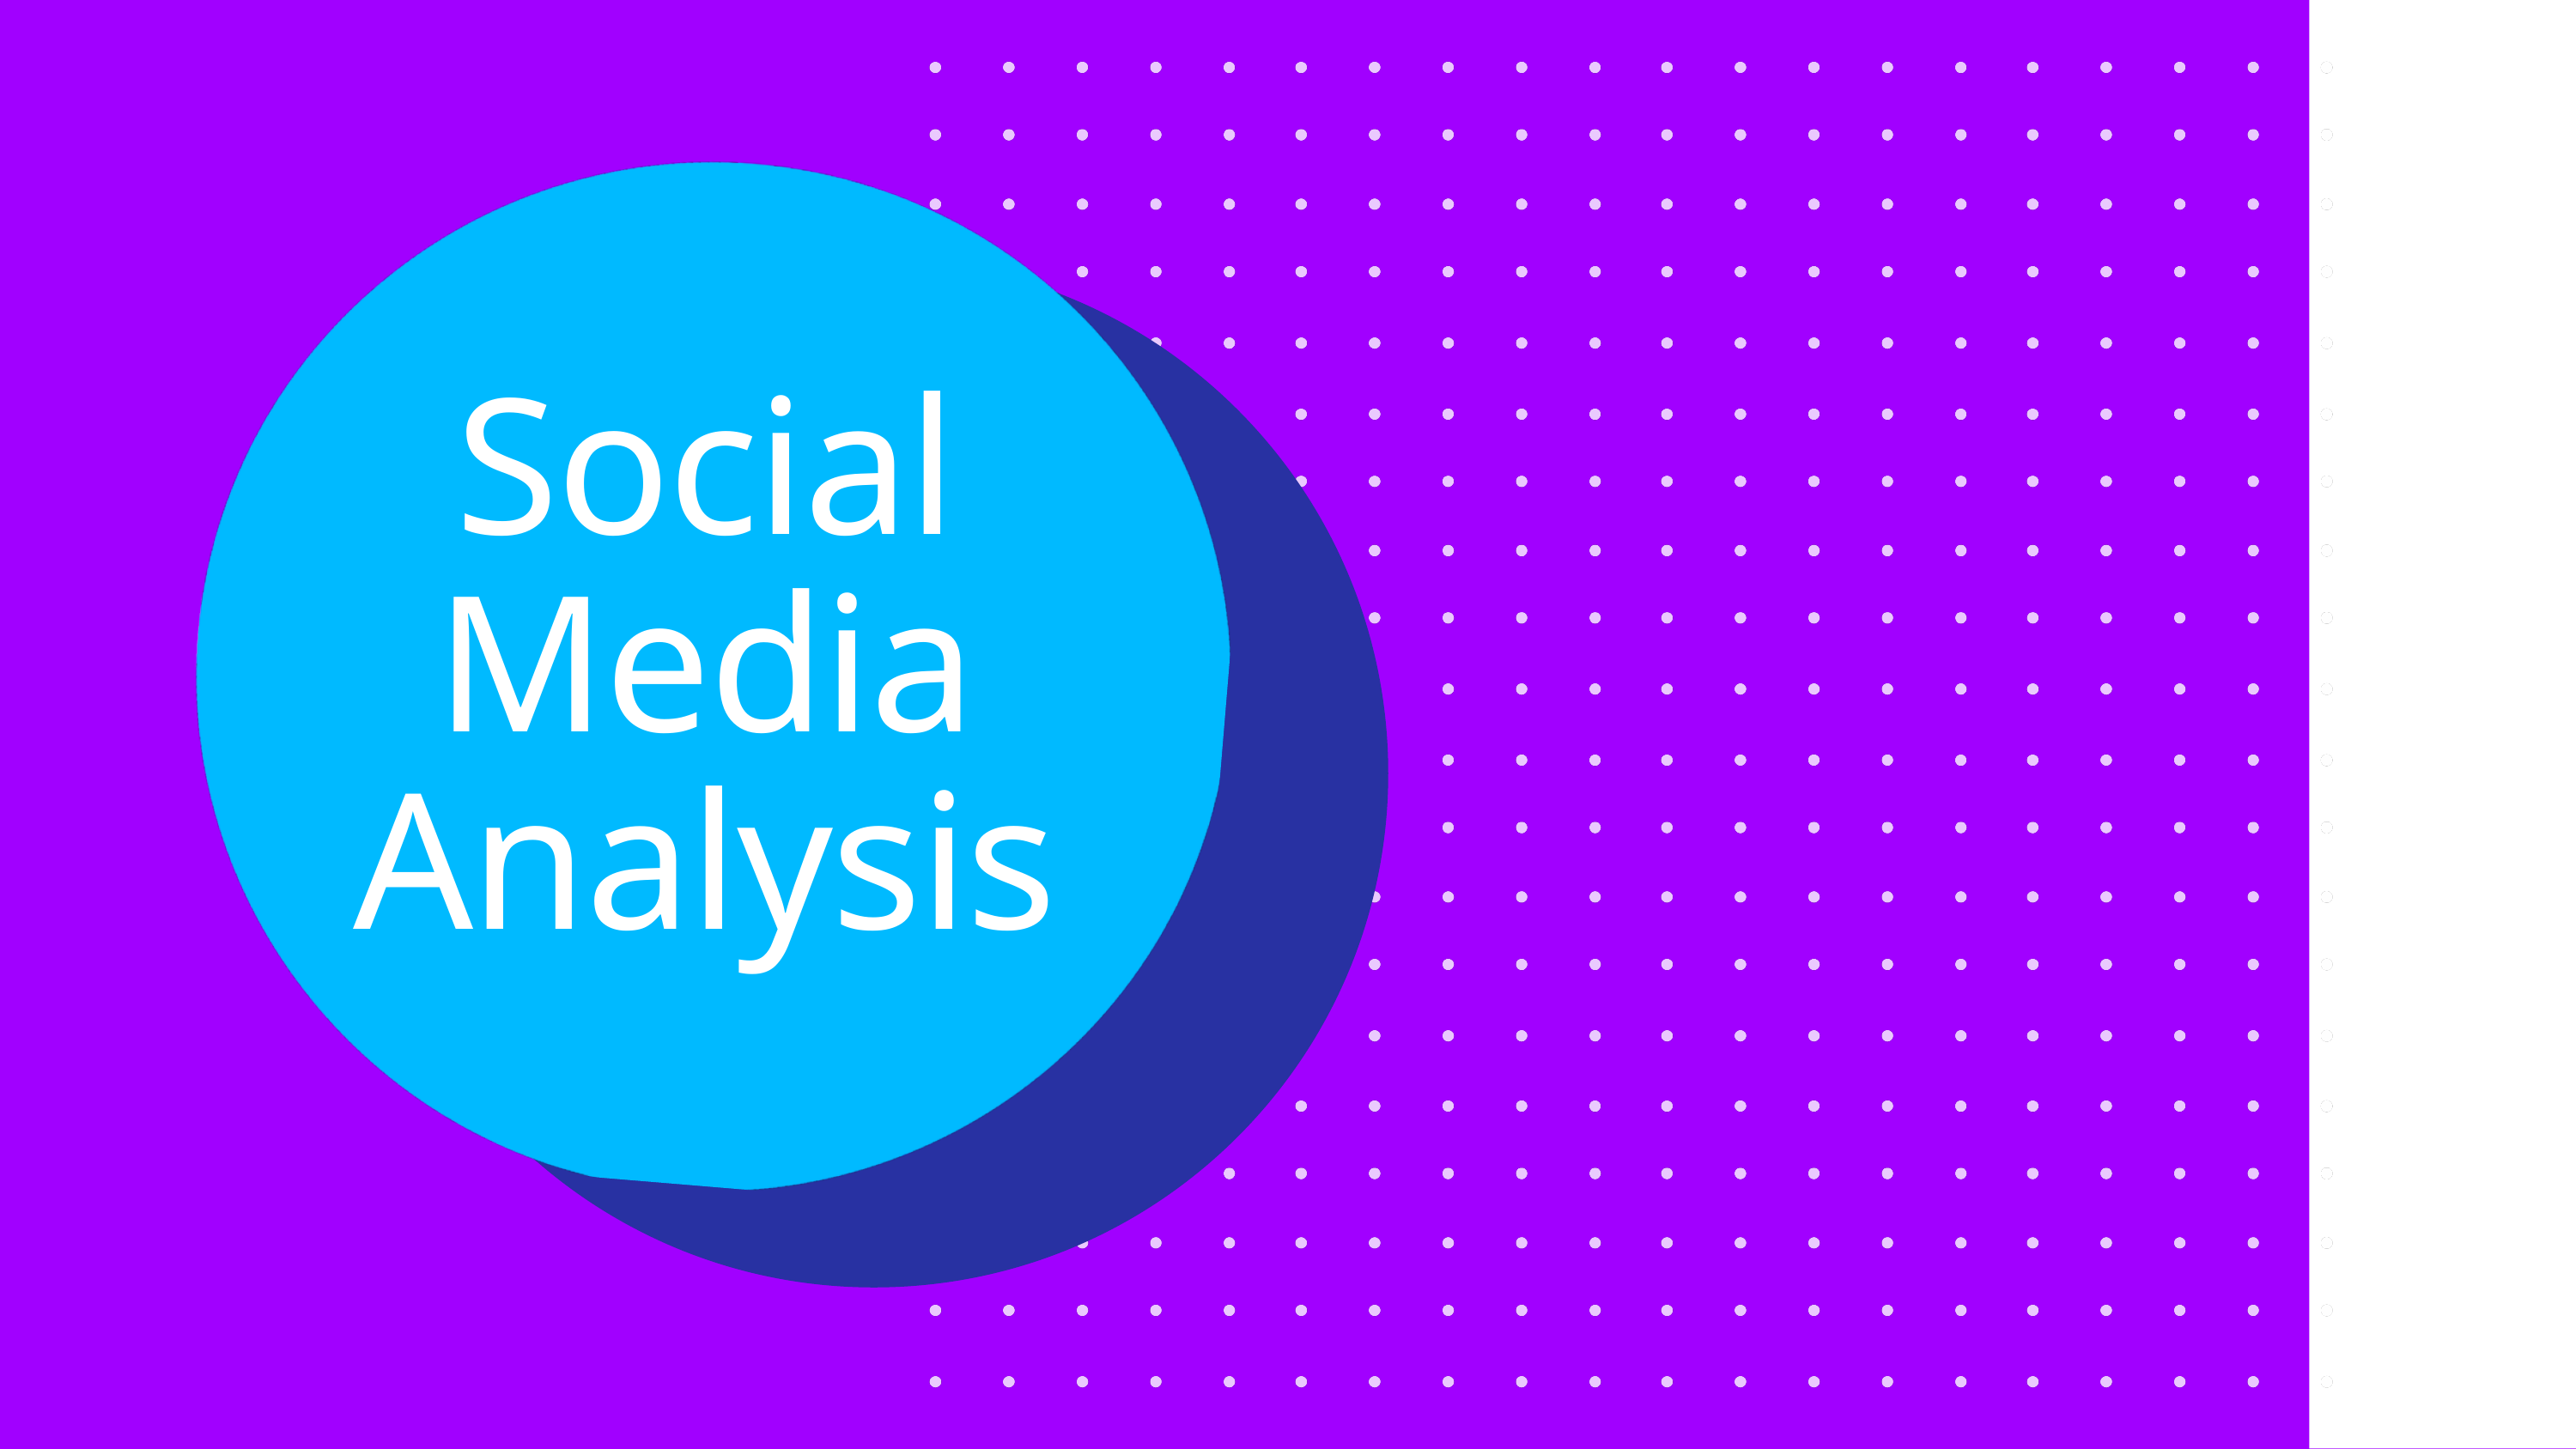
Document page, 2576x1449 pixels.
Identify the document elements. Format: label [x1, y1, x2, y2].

text_box [921, 57, 2337, 1392]
text_box [155, 115, 1388, 1288]
text_box [2309, 0, 2576, 1449]
